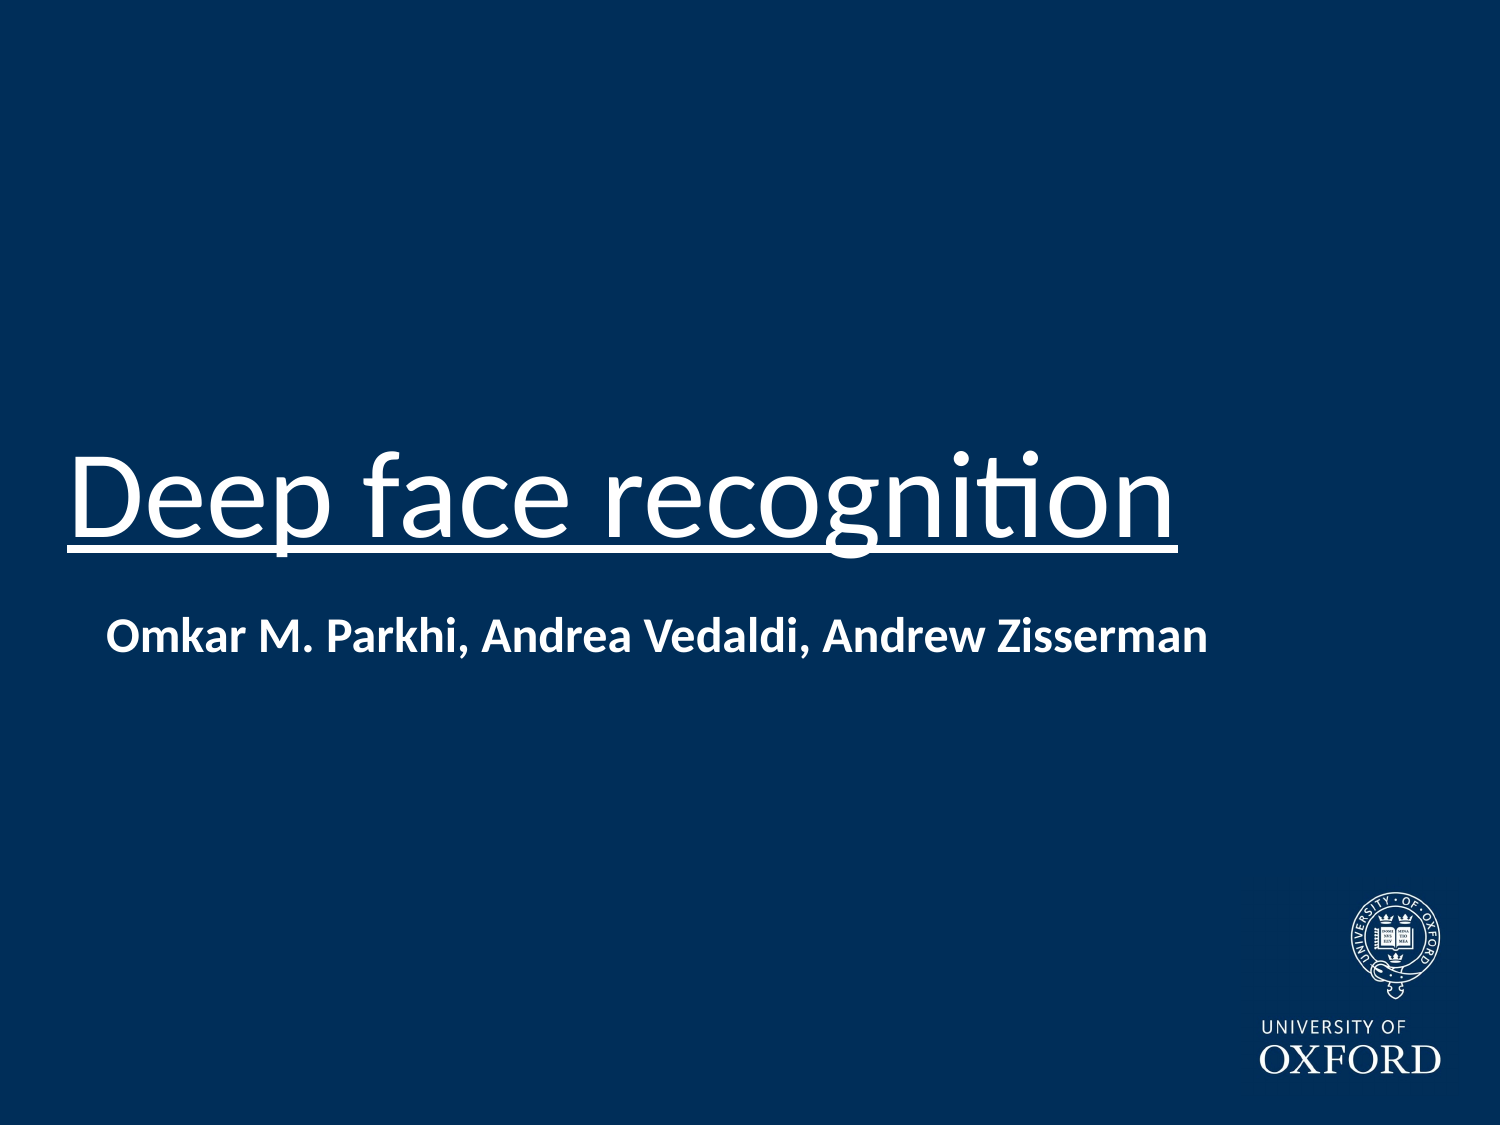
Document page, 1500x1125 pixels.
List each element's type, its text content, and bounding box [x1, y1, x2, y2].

title Deep face recognition [67, 46, 1500, 563]
text_box Omkar M. Parkhi, Andrea Vedaldi, Andrew Zisserman [106, 602, 1394, 1125]
picture [1394, 877, 1459, 1096]
